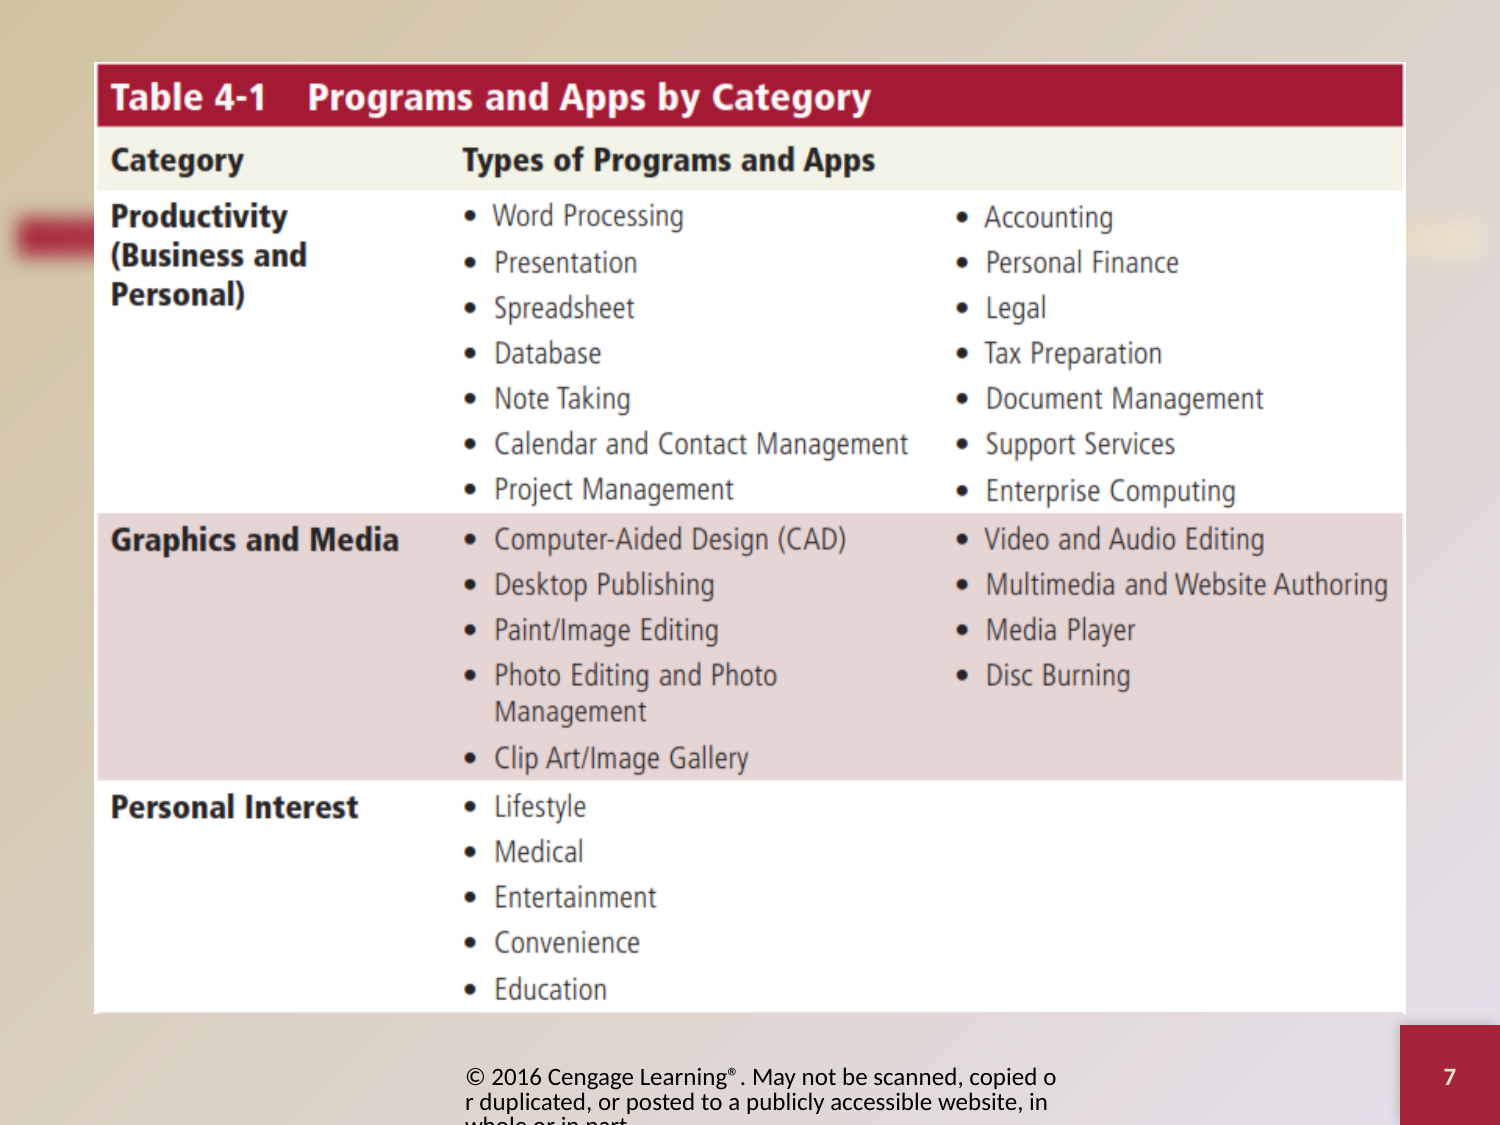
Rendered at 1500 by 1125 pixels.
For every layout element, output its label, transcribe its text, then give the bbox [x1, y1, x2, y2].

slide_number 7 [1400, 1025, 1500, 1125]
picture [94, 62, 1406, 1015]
footer © 2016 Cengage Learning®. May not be scanned, copied or duplicated, or posted to a publicly accessible website, in whole or in part. [450, 1037, 1075, 1113]
